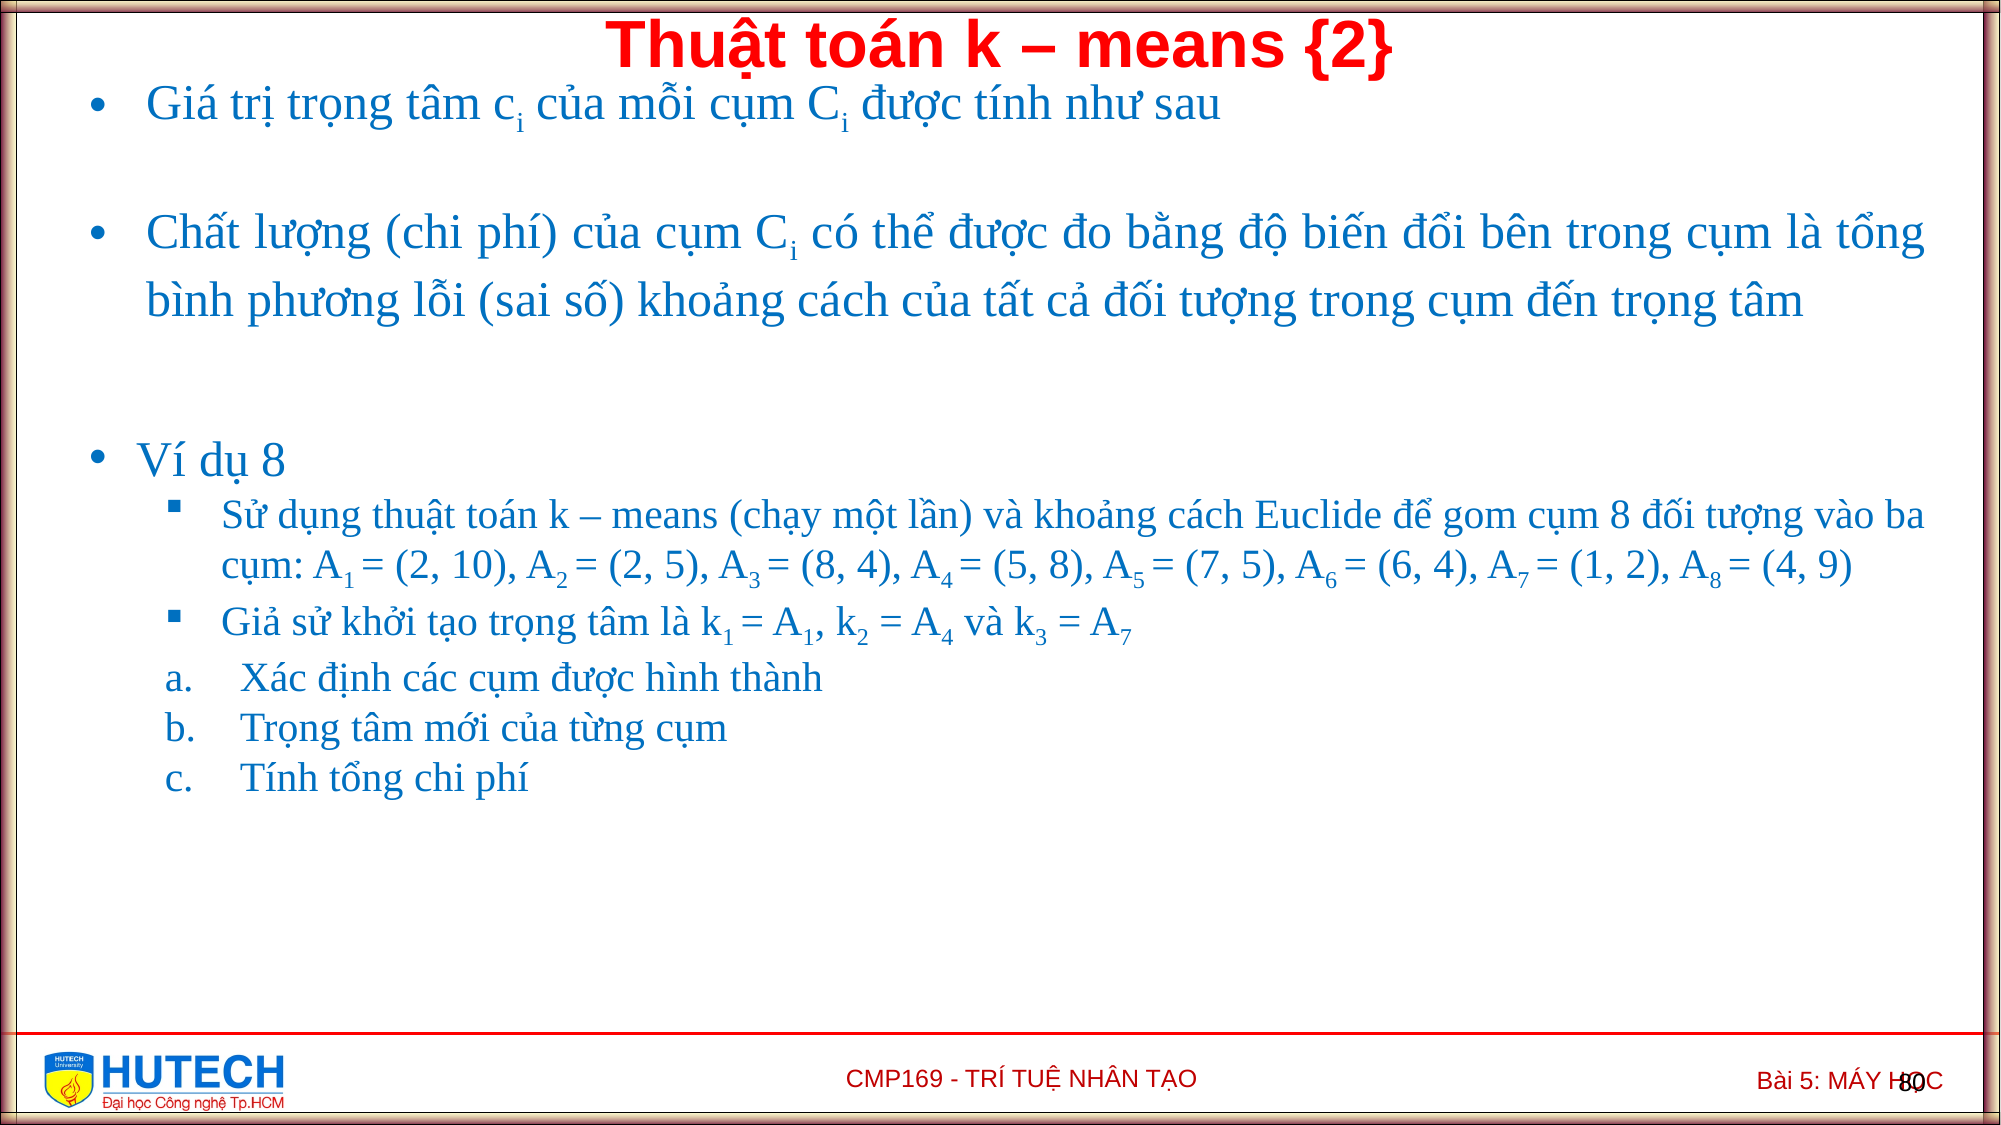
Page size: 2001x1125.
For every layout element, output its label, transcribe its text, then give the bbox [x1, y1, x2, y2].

picture [41, 1048, 288, 1112]
slide_number 80 [1364, 1051, 1942, 1112]
text_box Thuật toán k – means {2} [249, 0, 1750, 88]
